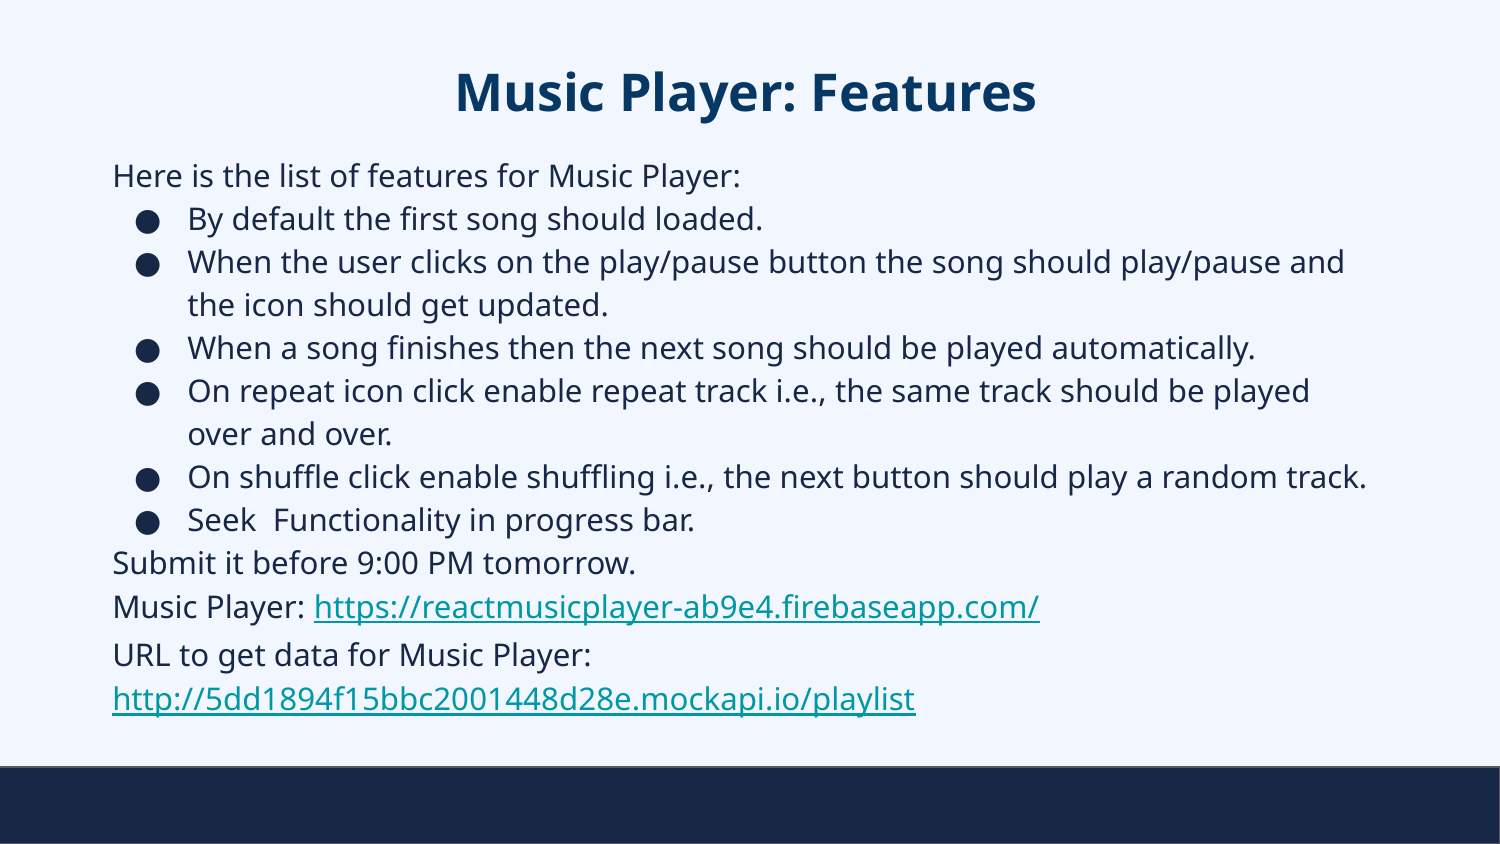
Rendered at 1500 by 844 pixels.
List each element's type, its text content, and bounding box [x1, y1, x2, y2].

text_box Here is the list of features for Music Player: By default the first song should loaded. When the user clicks on the play/pause button the song should play/pause and the icon should get updated. When a song finishes then the next song should be played automatically. On repeat icon click enable repeat track i.e., the same track should be played over and over. On shuffle click enable shuffling i.e., the next button should play a random track. Seek Functionality in progress bar. Submit it before 9:00 PM tomorrow. Music Player: https://reactmusicplayer-ab9e4.firebaseapp.com/ URL to get data for Music Player: http://5dd1894f15bbc2001448d28e.mockapi.io/playlist [97, 135, 1397, 699]
text_box [0, 767, 1500, 844]
title Music Player: Features [29, 35, 1462, 148]
